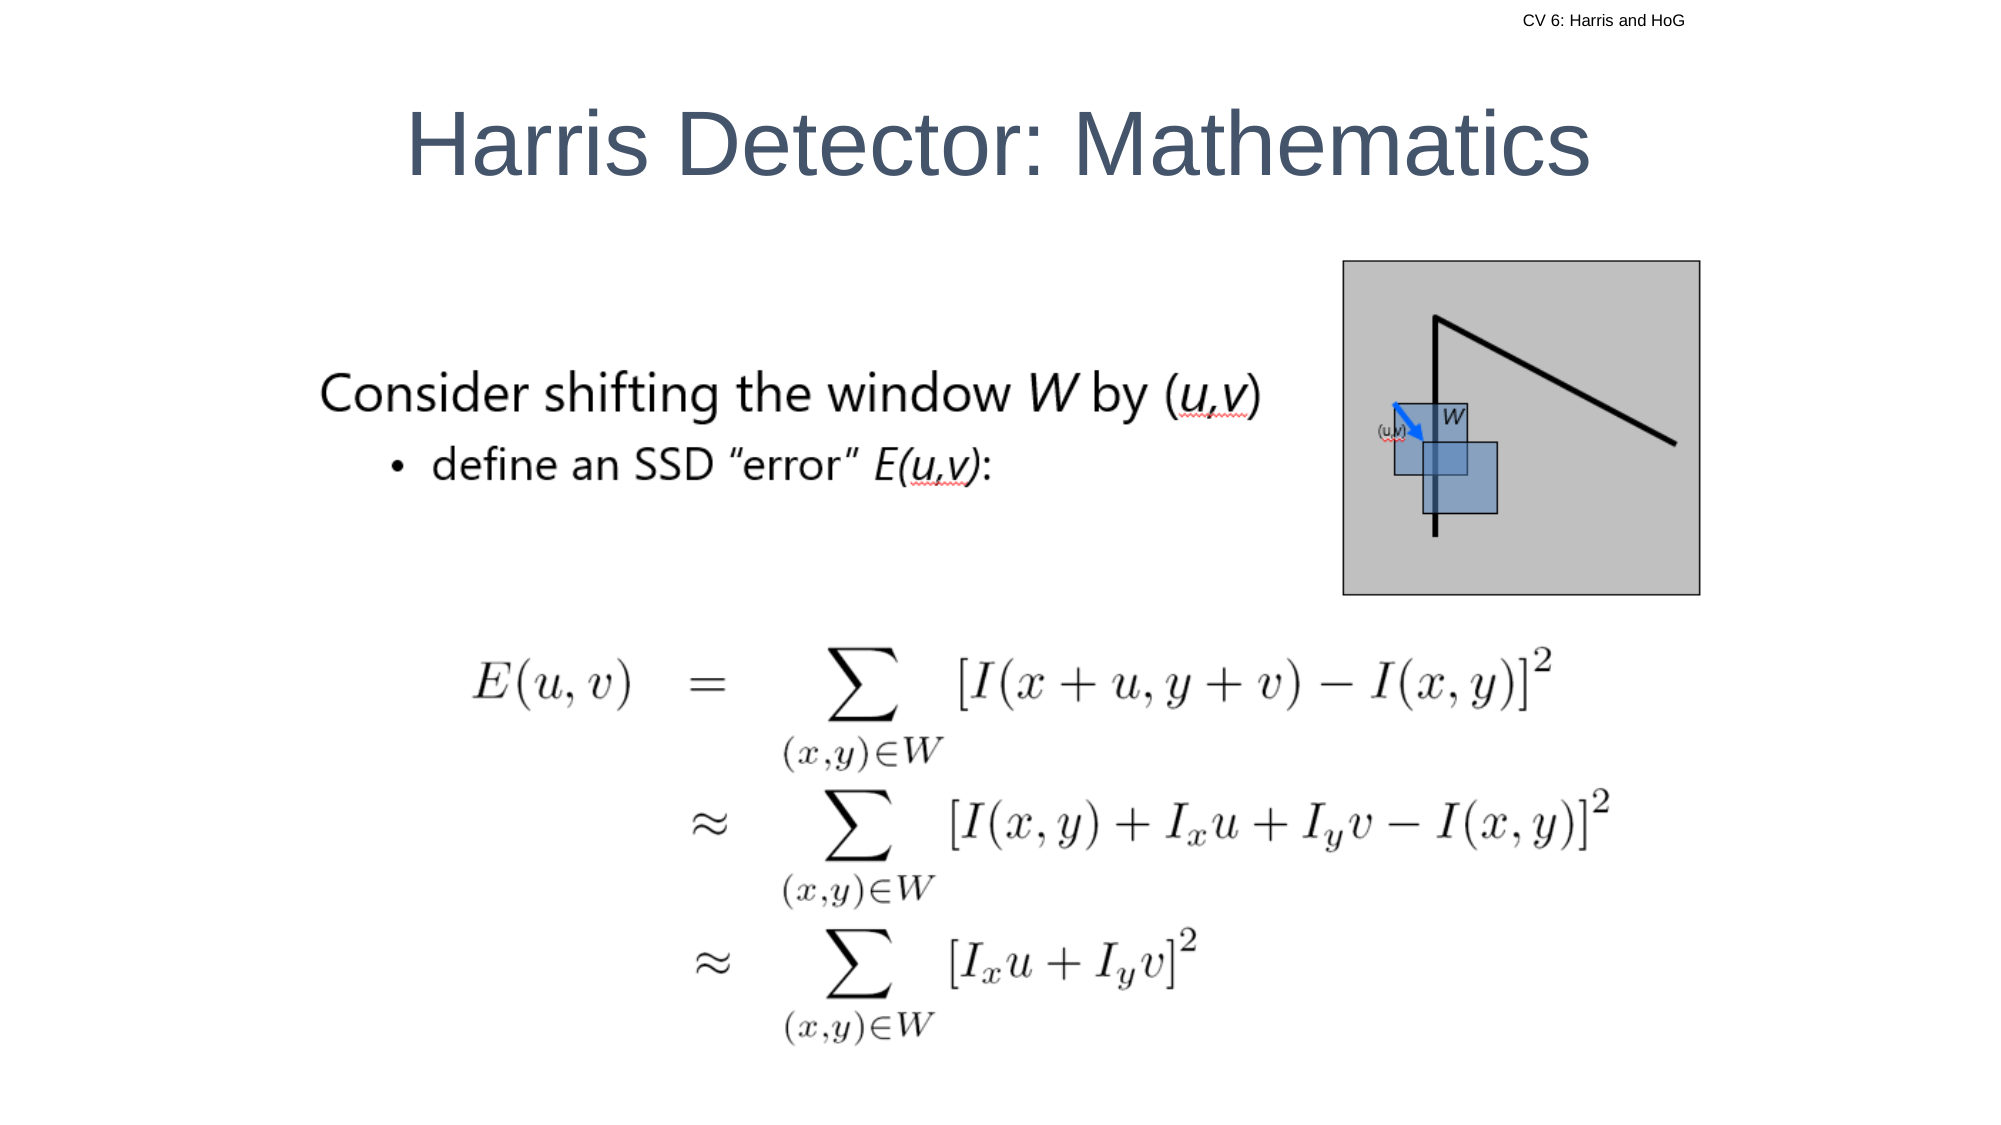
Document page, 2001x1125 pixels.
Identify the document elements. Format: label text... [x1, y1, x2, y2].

picture [210, 232, 1790, 1076]
title Harris Detector: Mathematics [99, 45, 1900, 233]
